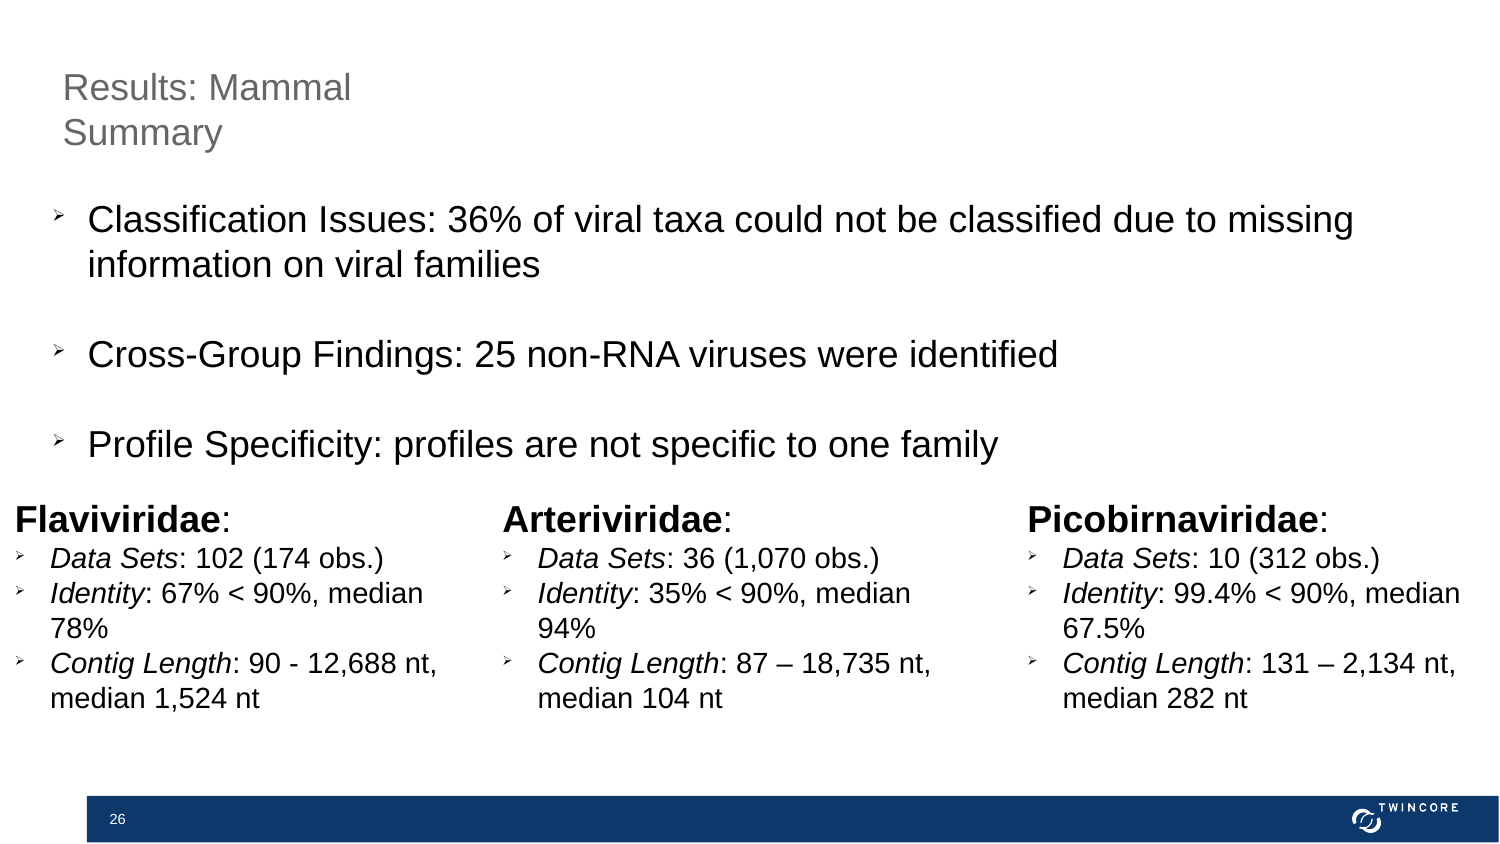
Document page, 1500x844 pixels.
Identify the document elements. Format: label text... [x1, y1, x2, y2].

text_box Arteriviridae: Data Sets: 36 (1,070 obs.) Identity: 35% < 90%, median 94% Contig Length: 87 – 18,735 nt, median 104 nt [487, 487, 975, 844]
text_box Picobirnaviridae: Data Sets: 10 (312 obs.) Identity: 99.4% < 90%, median 67.5% Contig Length: 131 – 2,134 nt, median 282 nt [1012, 487, 1500, 844]
text_box Results: Mammal Summary [37, 55, 367, 155]
text_box Classification Issues: 36% of viral taxa could not be classified due to missing information on viral families Cross-Group Findings: 25 non-RNA viruses were identified Profile Specificity: profiles are not specific to one family [37, 187, 1463, 455]
text_box Flaviviridae: Data Sets: 102 (174 obs.) Identity: 67% < 90%, median 78% Contig Length: 90 - 12,688 nt, median 1,524 nt [0, 487, 487, 844]
